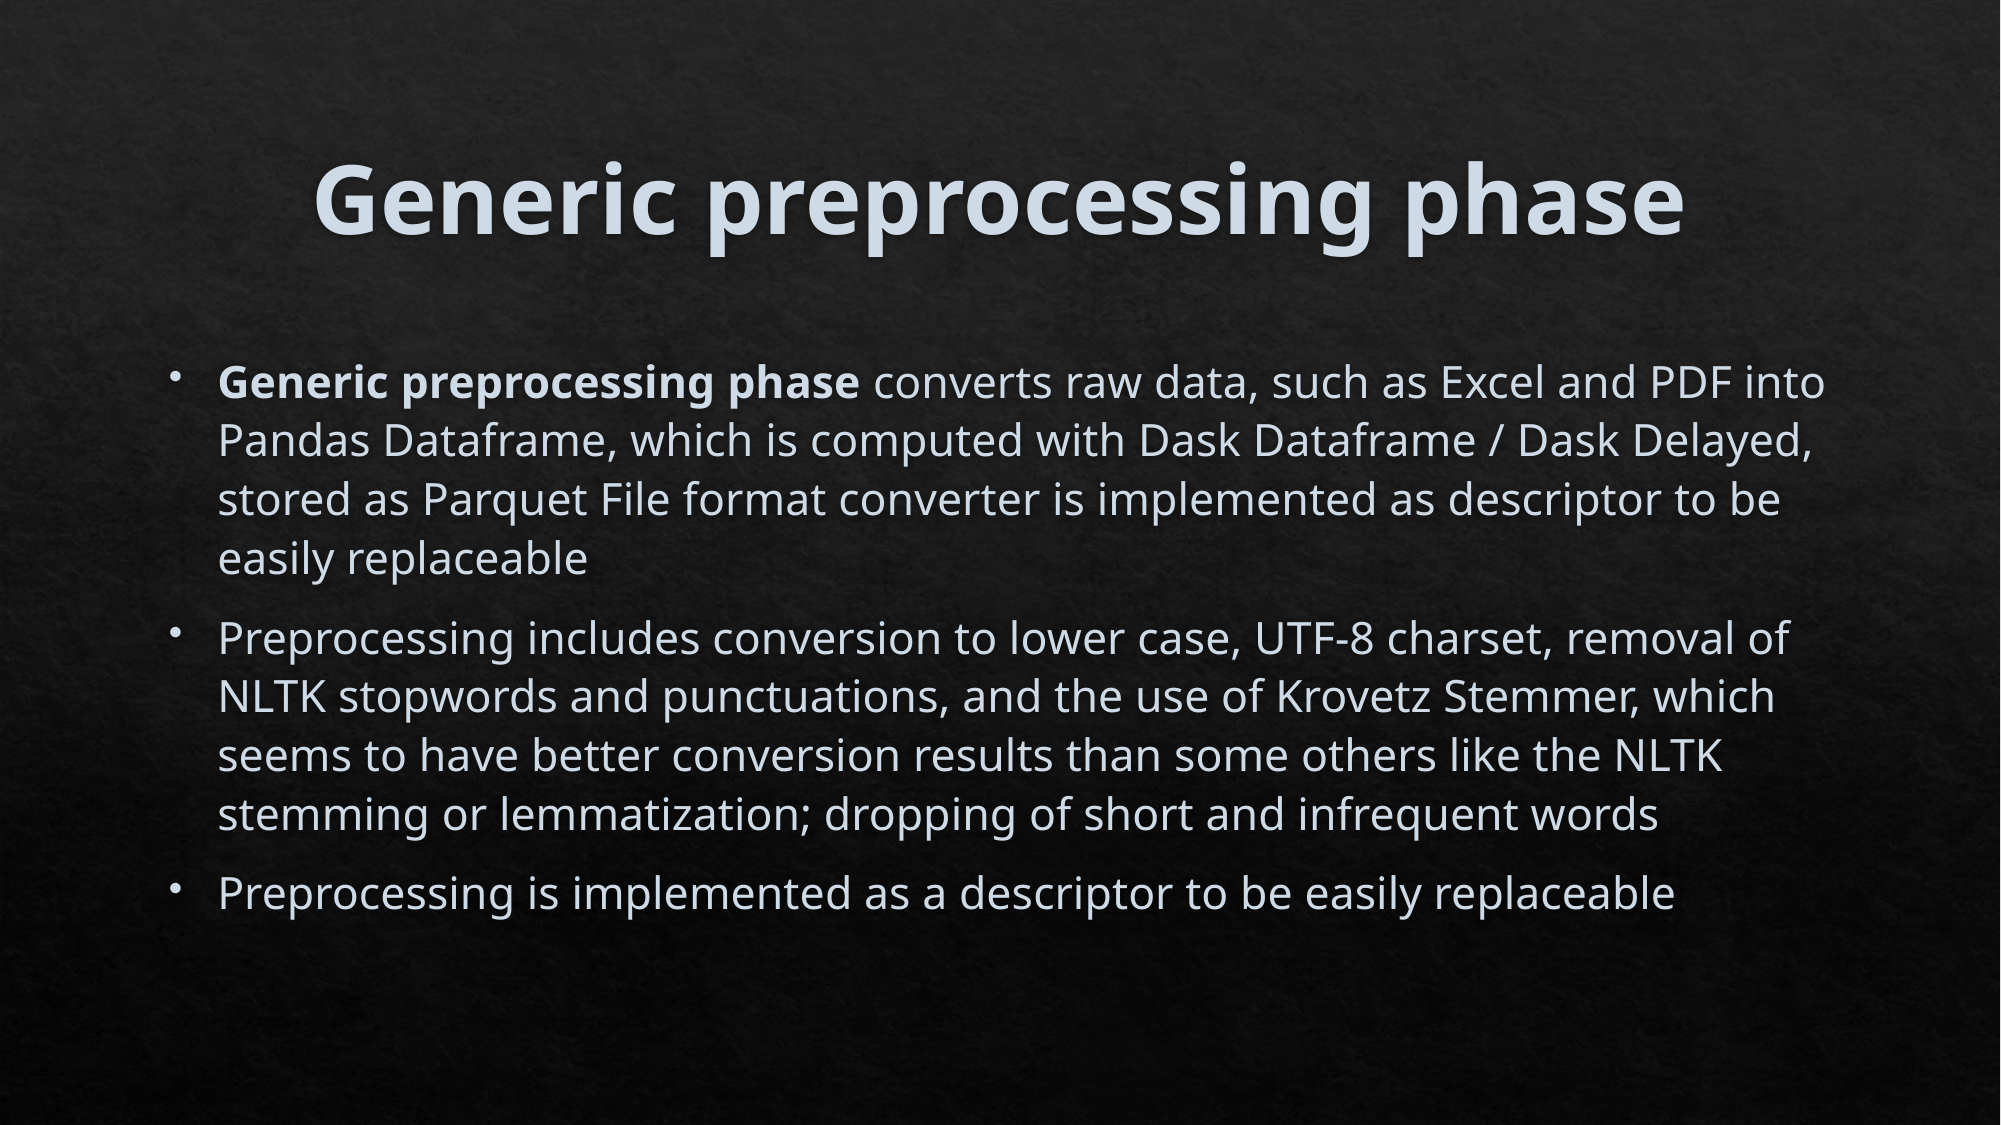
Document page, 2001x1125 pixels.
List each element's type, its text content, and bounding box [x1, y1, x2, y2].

title Generic preprocessing phase [149, 99, 1849, 307]
list Generic preprocessing phase converts raw data, such as Excel and PDF into Pandas Dataframe, which is computed with Dask Dataframe / Dask Delayed, stored as Parquet File format converter is implemented as descriptor to be easily replaceable Preprocessing includes conversion to lower case, UTF-8 charset, removal of NLTK stopwords and punctuations, and the use of Krovetz Stemmer, which seems to have better conversion results than some others like the NLTK stemming or lemmatization; dropping of short and infrequent words Preprocessing is implemented as a descriptor to be easily replaceable [149, 340, 1849, 935]
